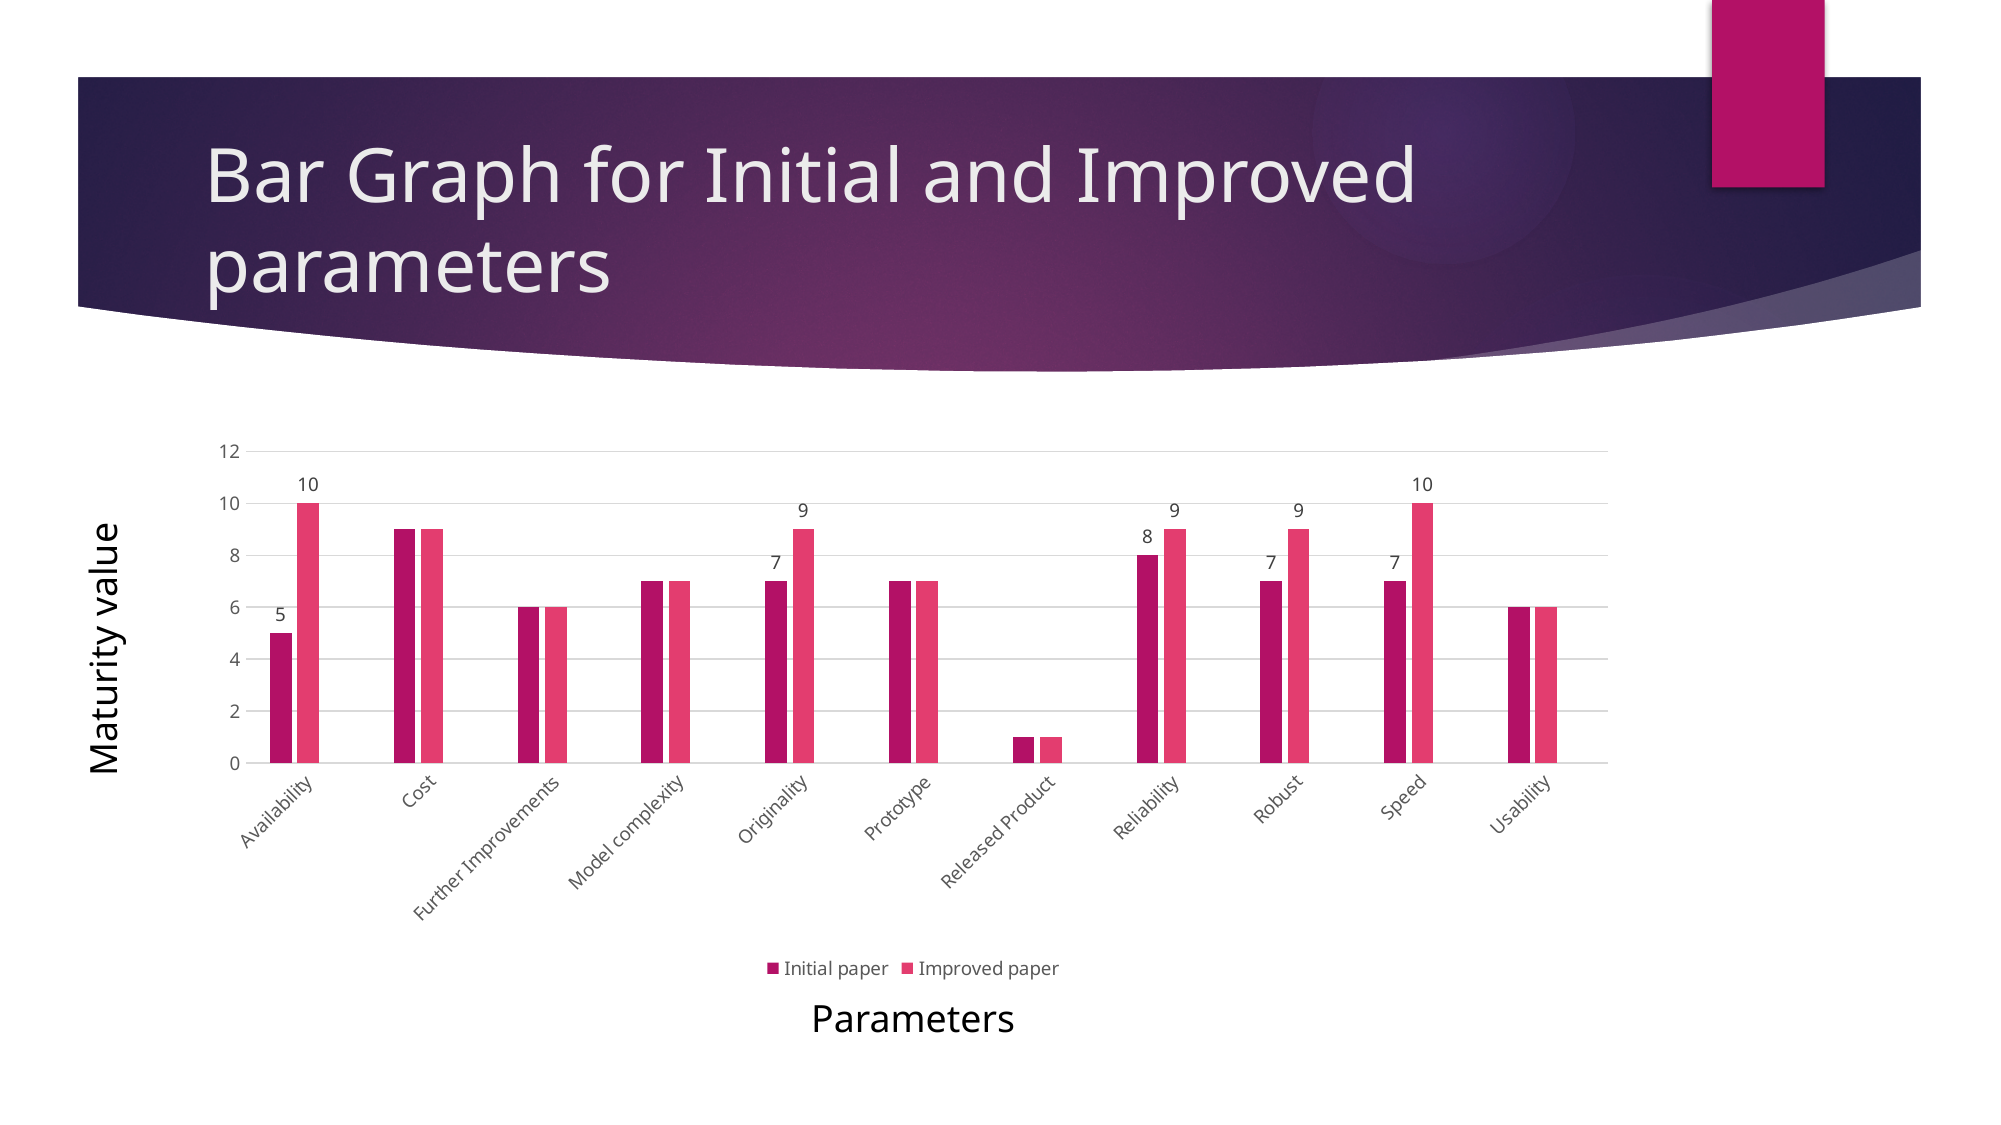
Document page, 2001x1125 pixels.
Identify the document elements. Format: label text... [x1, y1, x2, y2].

text_box Maturity value [72, 507, 132, 792]
text_box Parameters [796, 996, 1031, 1048]
chart [189, 426, 1638, 988]
title Bar Graph for Initial and Improved parameters [189, 159, 1627, 276]
